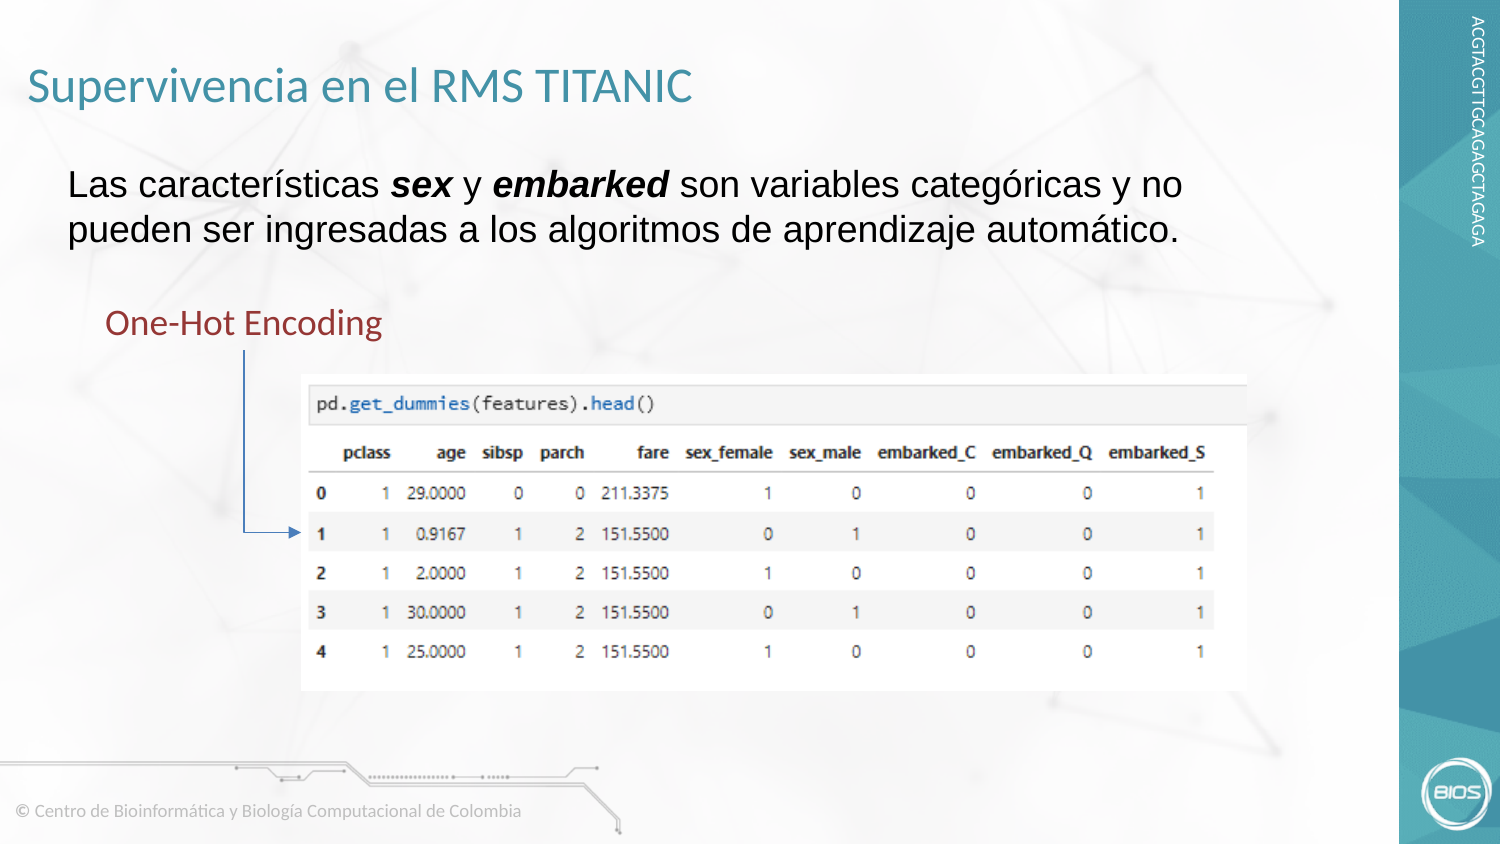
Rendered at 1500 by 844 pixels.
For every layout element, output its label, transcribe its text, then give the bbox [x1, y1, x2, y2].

text_box One-Hot Encoding [90, 290, 398, 351]
title Supervivencia en el RMS TITANIC [12, 17, 1363, 159]
text_box Las características sex y embarked son variables categóricas y no pueden ser ingresadas a los algoritmos de aprendizaje automático. [53, 152, 1306, 257]
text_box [181, 413, 364, 471]
picture [0, 0, 1500, 844]
